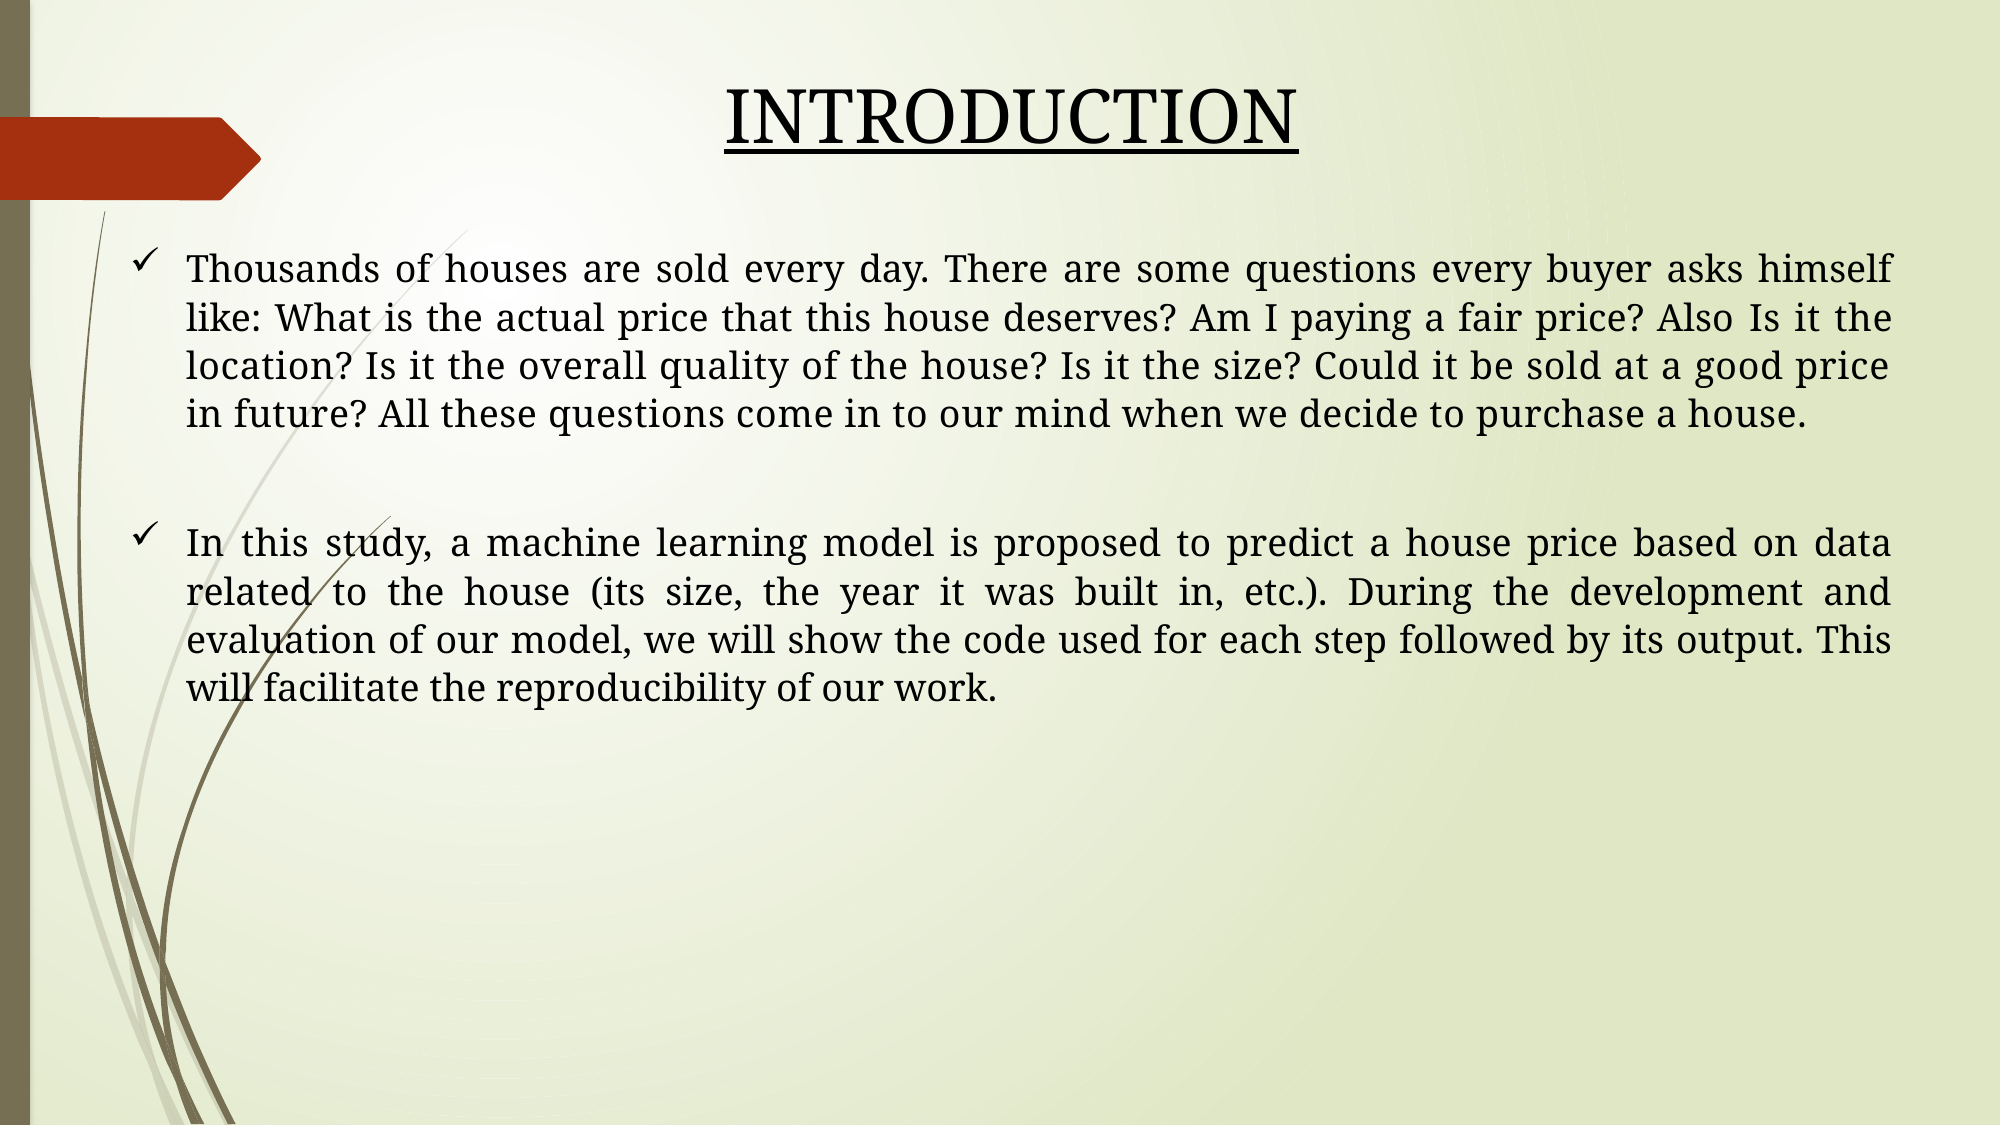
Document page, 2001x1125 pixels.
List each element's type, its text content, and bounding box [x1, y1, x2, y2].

text_box INTRODUCTION [114, 61, 1909, 166]
text_box Thousands of houses are sold every day. There are some questions every buyer asks himself like: What is the actual price that this house deserves? Am I paying a fair price? Also Is it the location? Is it the overall quality of the house? Is it the size? Could it be sold at a good price in future? All these questions come in to our mind when we decide to purchase a house. In this study, a machine learning model is proposed to predict a house price based on data related to the house (its size, the year it was built in, etc.). During the development and evaluation of our model, we will show the code used for each step followed by its output. This will facilitate the reproducibility of our work. [114, 234, 1909, 778]
